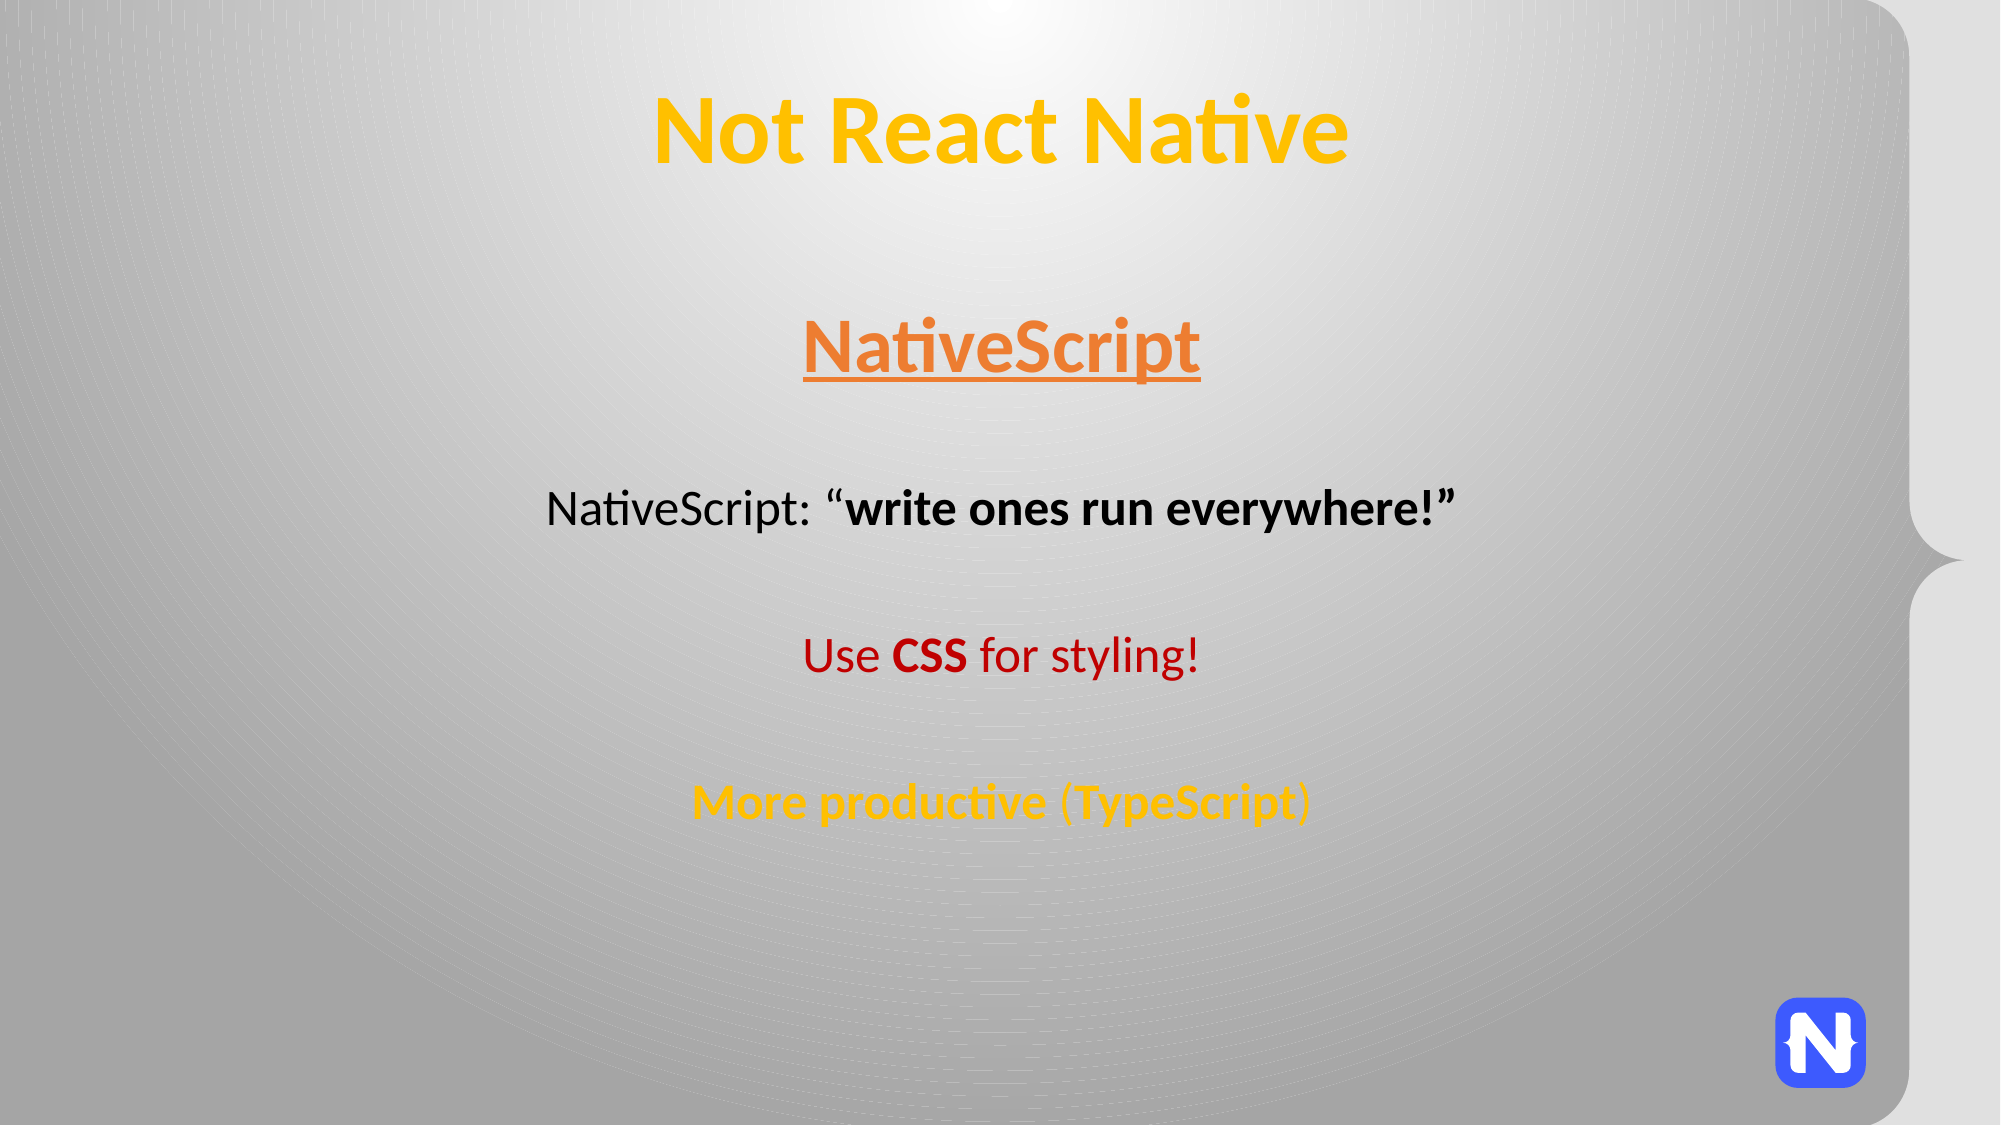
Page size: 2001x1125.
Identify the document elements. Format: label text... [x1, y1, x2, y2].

text_box [188, 840, 882, 1077]
list NativeScript NativeScript: “write ones run everywhere!” Use CSS for styling! More productive (TypeScript) [71, 217, 1932, 841]
title Not React Native [71, 85, 1932, 176]
